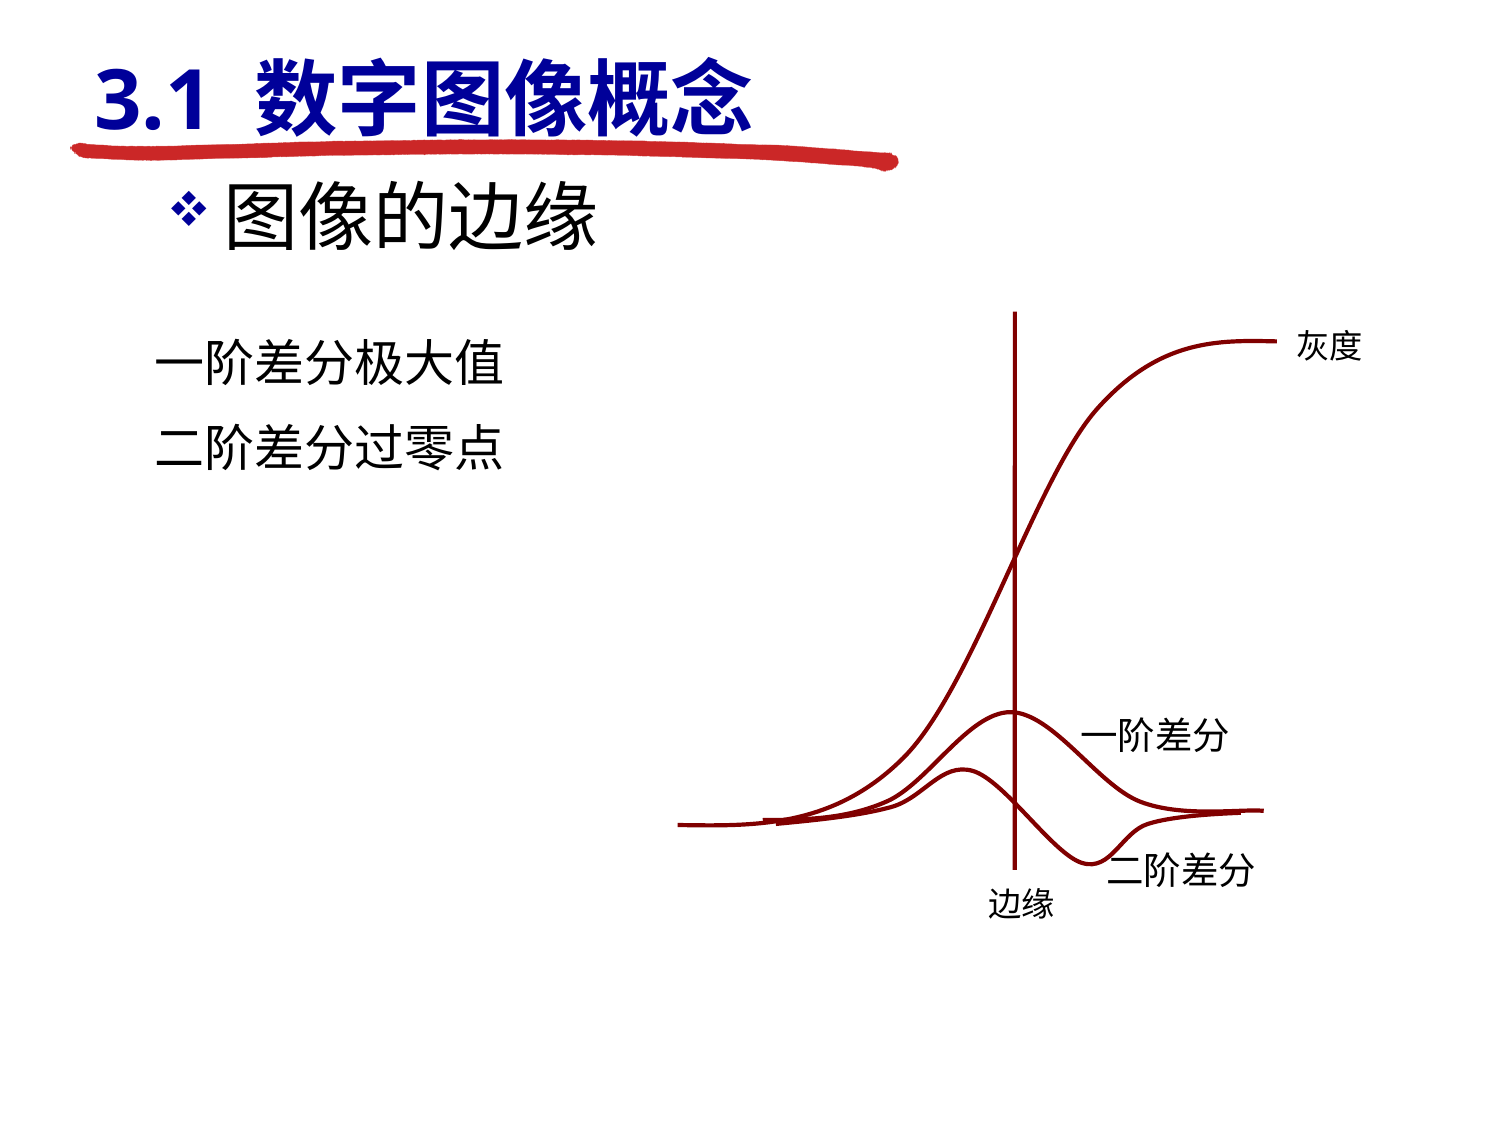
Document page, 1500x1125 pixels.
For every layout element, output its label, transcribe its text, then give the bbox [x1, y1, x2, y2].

text_box 图像的边缘 [152, 188, 614, 268]
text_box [677, 311, 1366, 925]
picture [66, 131, 909, 180]
title 3.1 数字图像概念 [79, 2, 847, 129]
text_box 一阶差分极大值 二阶差分过零点 [140, 324, 653, 484]
